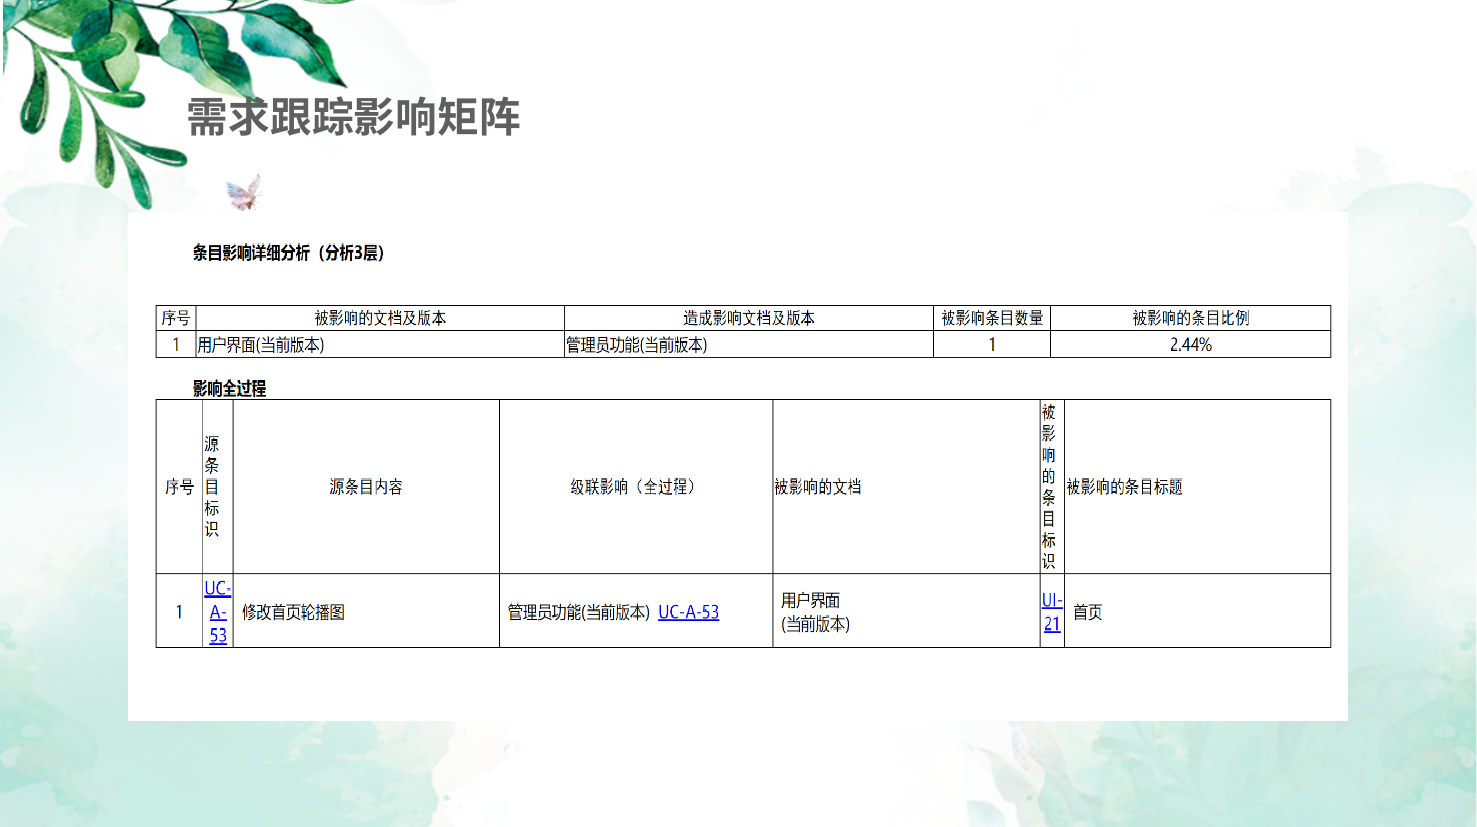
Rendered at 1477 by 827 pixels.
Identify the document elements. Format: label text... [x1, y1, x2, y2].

text_box 需求跟踪影响矩阵 [380, 83, 795, 148]
picture [0, 0, 1477, 827]
